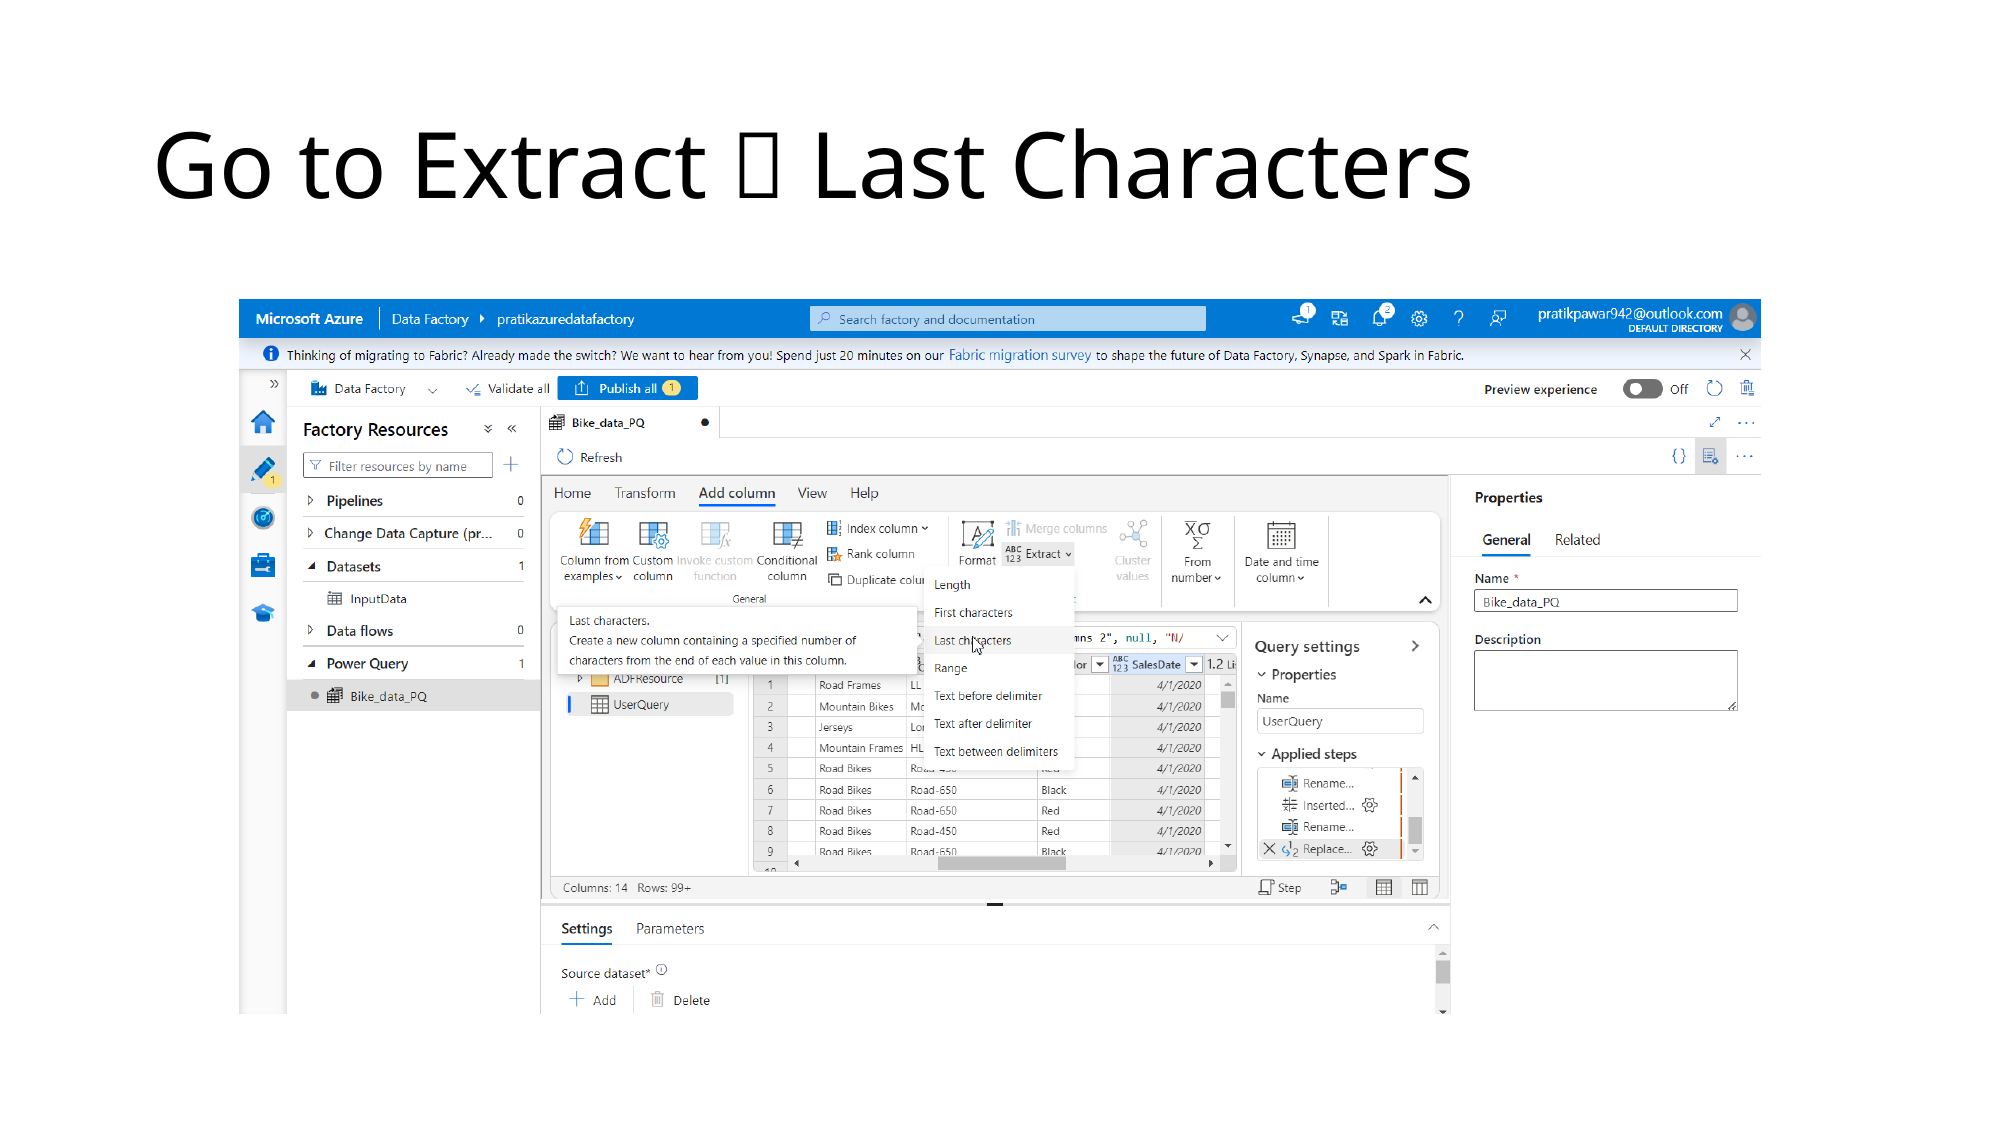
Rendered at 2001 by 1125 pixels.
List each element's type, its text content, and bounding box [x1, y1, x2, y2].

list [239, 299, 1761, 1014]
title Go to Extract  Last Characters [137, 59, 1863, 278]
